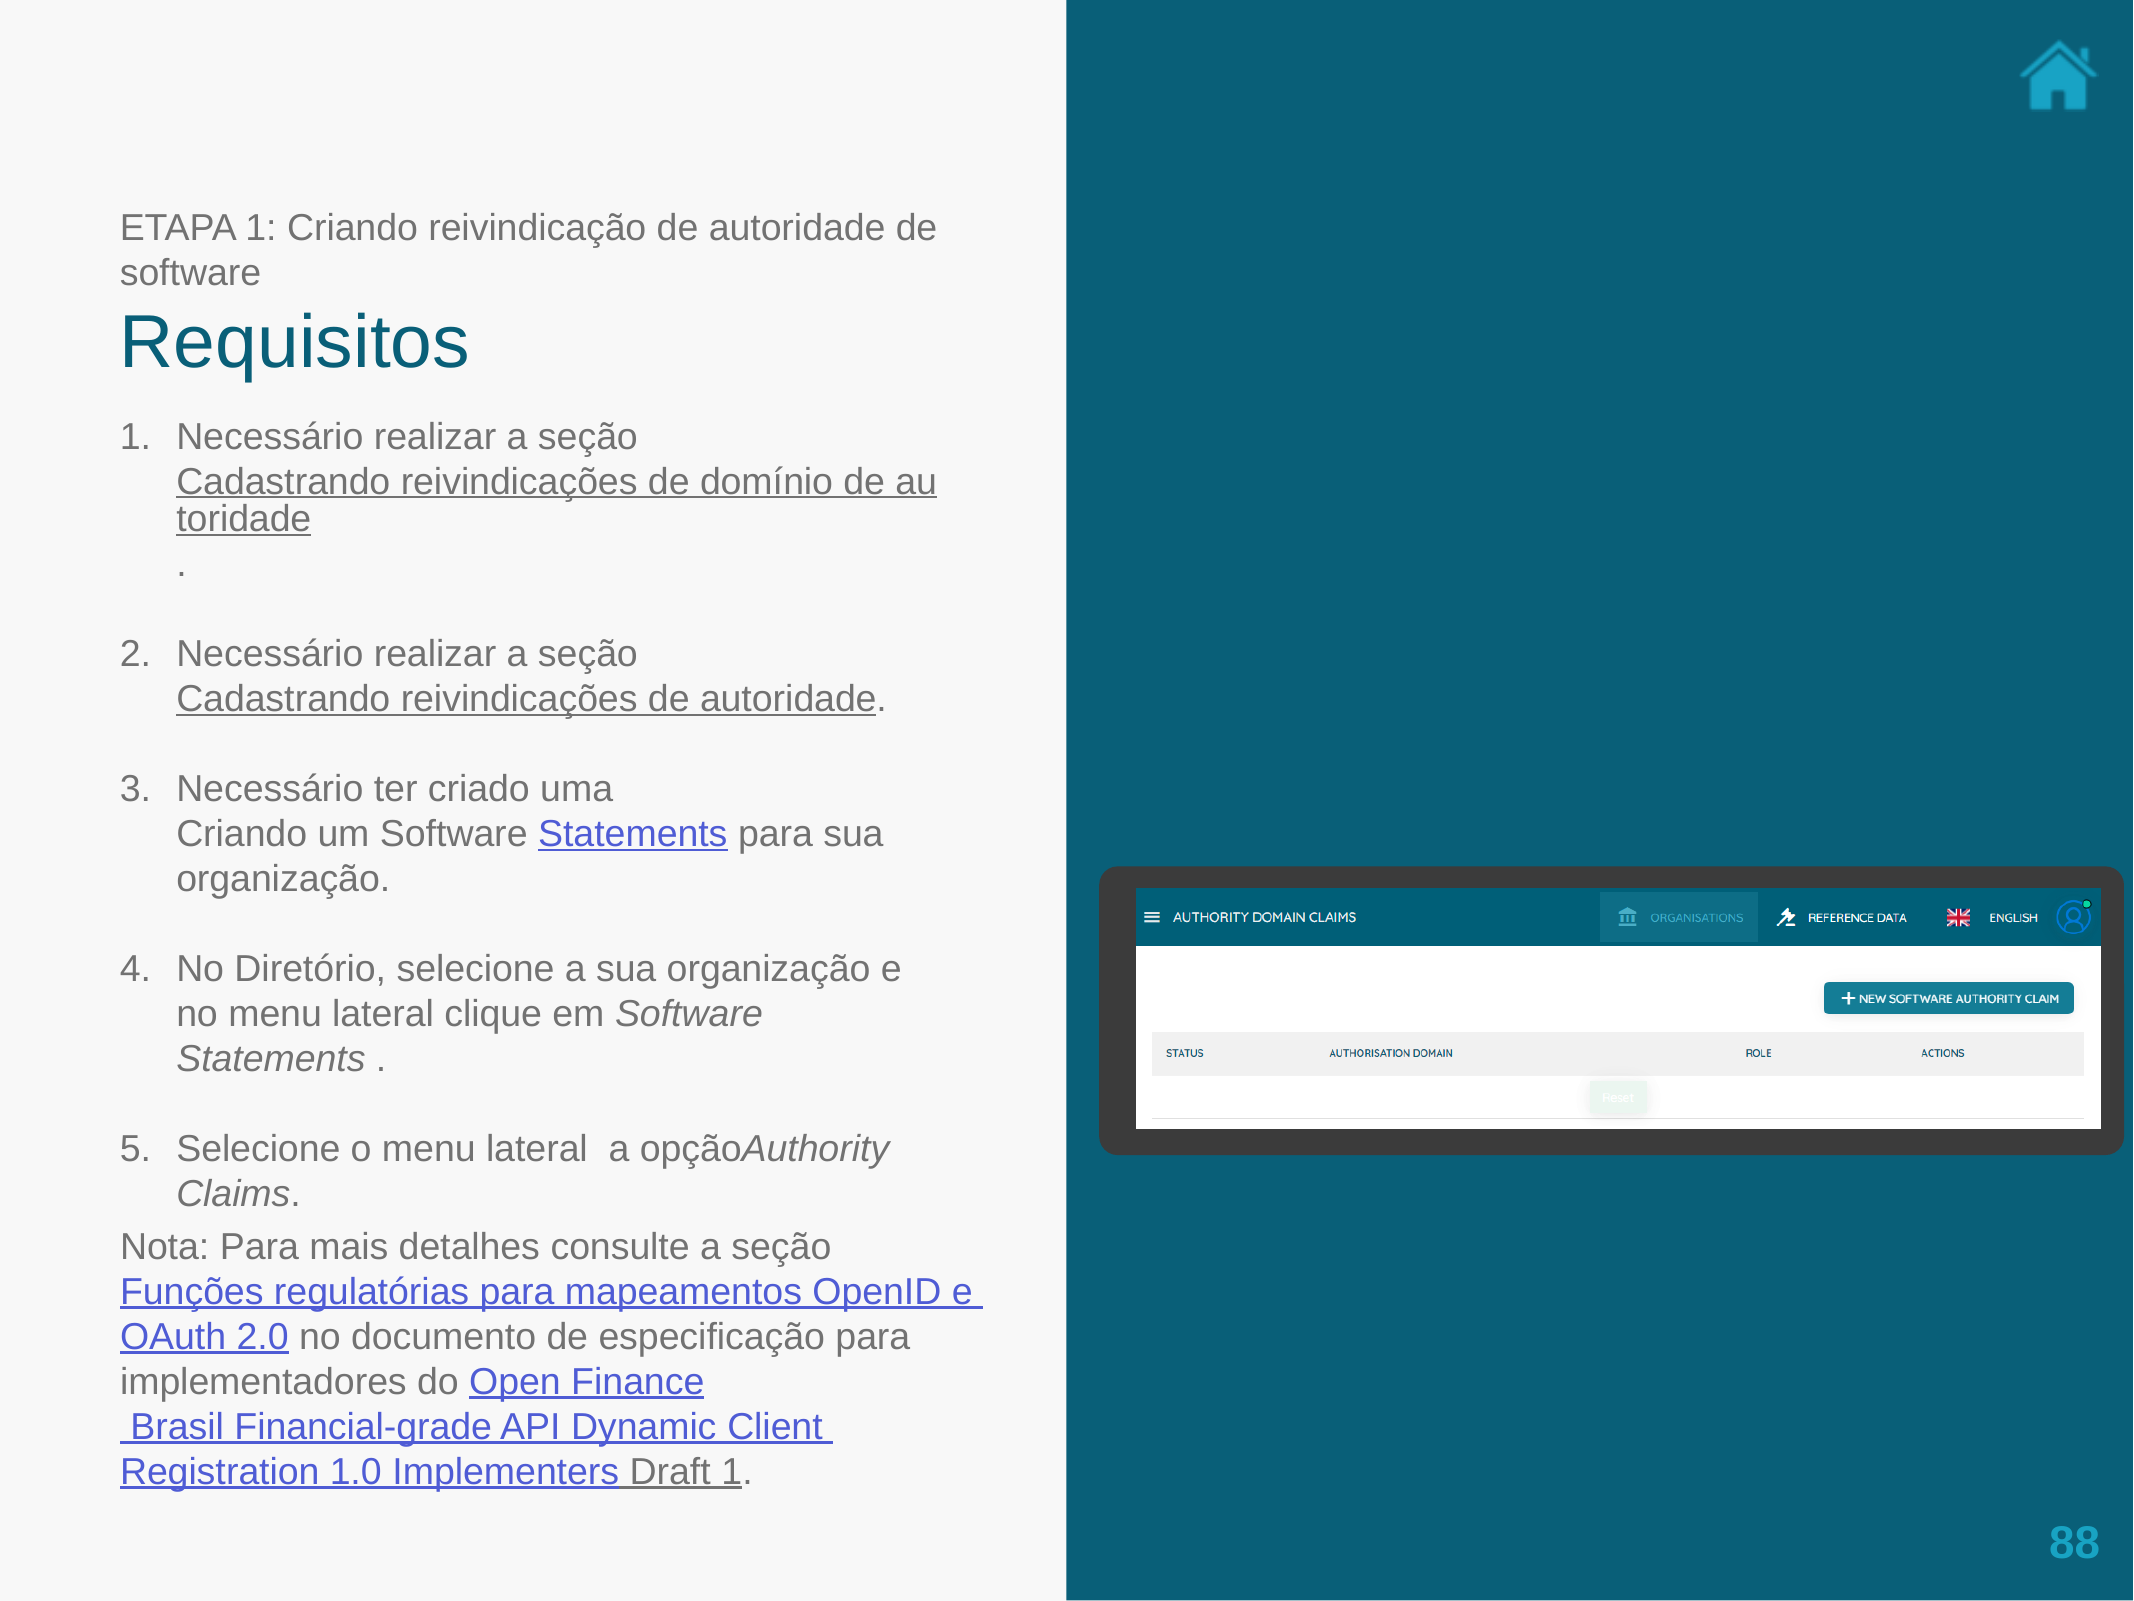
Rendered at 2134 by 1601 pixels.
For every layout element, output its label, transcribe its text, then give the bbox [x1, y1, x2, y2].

picture [1780, 909, 1794, 923]
text_box Nota: Para mais detalhes consulte a seção Funções regulatórias para mapeamentos OpenID e OAuth 2.0 no documento de especificação para implementadores do Open Finance Brasil Financial-grade API Dynamic Client Registration 1.0 Implementers Draft 1. [119, 1221, 994, 1492]
text_box Requisitos [119, 292, 498, 383]
picture [1136, 947, 2101, 1130]
text_box ETAPA 1: Criando reivindicação de autoridade de software [119, 202, 1043, 293]
text_box [1099, 866, 2125, 1156]
slide_number 88 [1979, 1504, 2101, 1576]
text_box [1977, 0, 2134, 145]
picture [1601, 893, 1757, 941]
picture [1948, 909, 1969, 926]
text_box Necessário realizar a seção Cadastrando reivindicações de domínio de autoridade. Necessário realizar a seção Cadastrando reivindicações de autoridade. Necessário ter criado uma Criando um Software Statements para sua organização. No Diretório, selecione a sua organização e no menu lateral clique em Software Statements . Selecione o menu lateral a opçãoAuthority Claims. [119, 411, 947, 1177]
